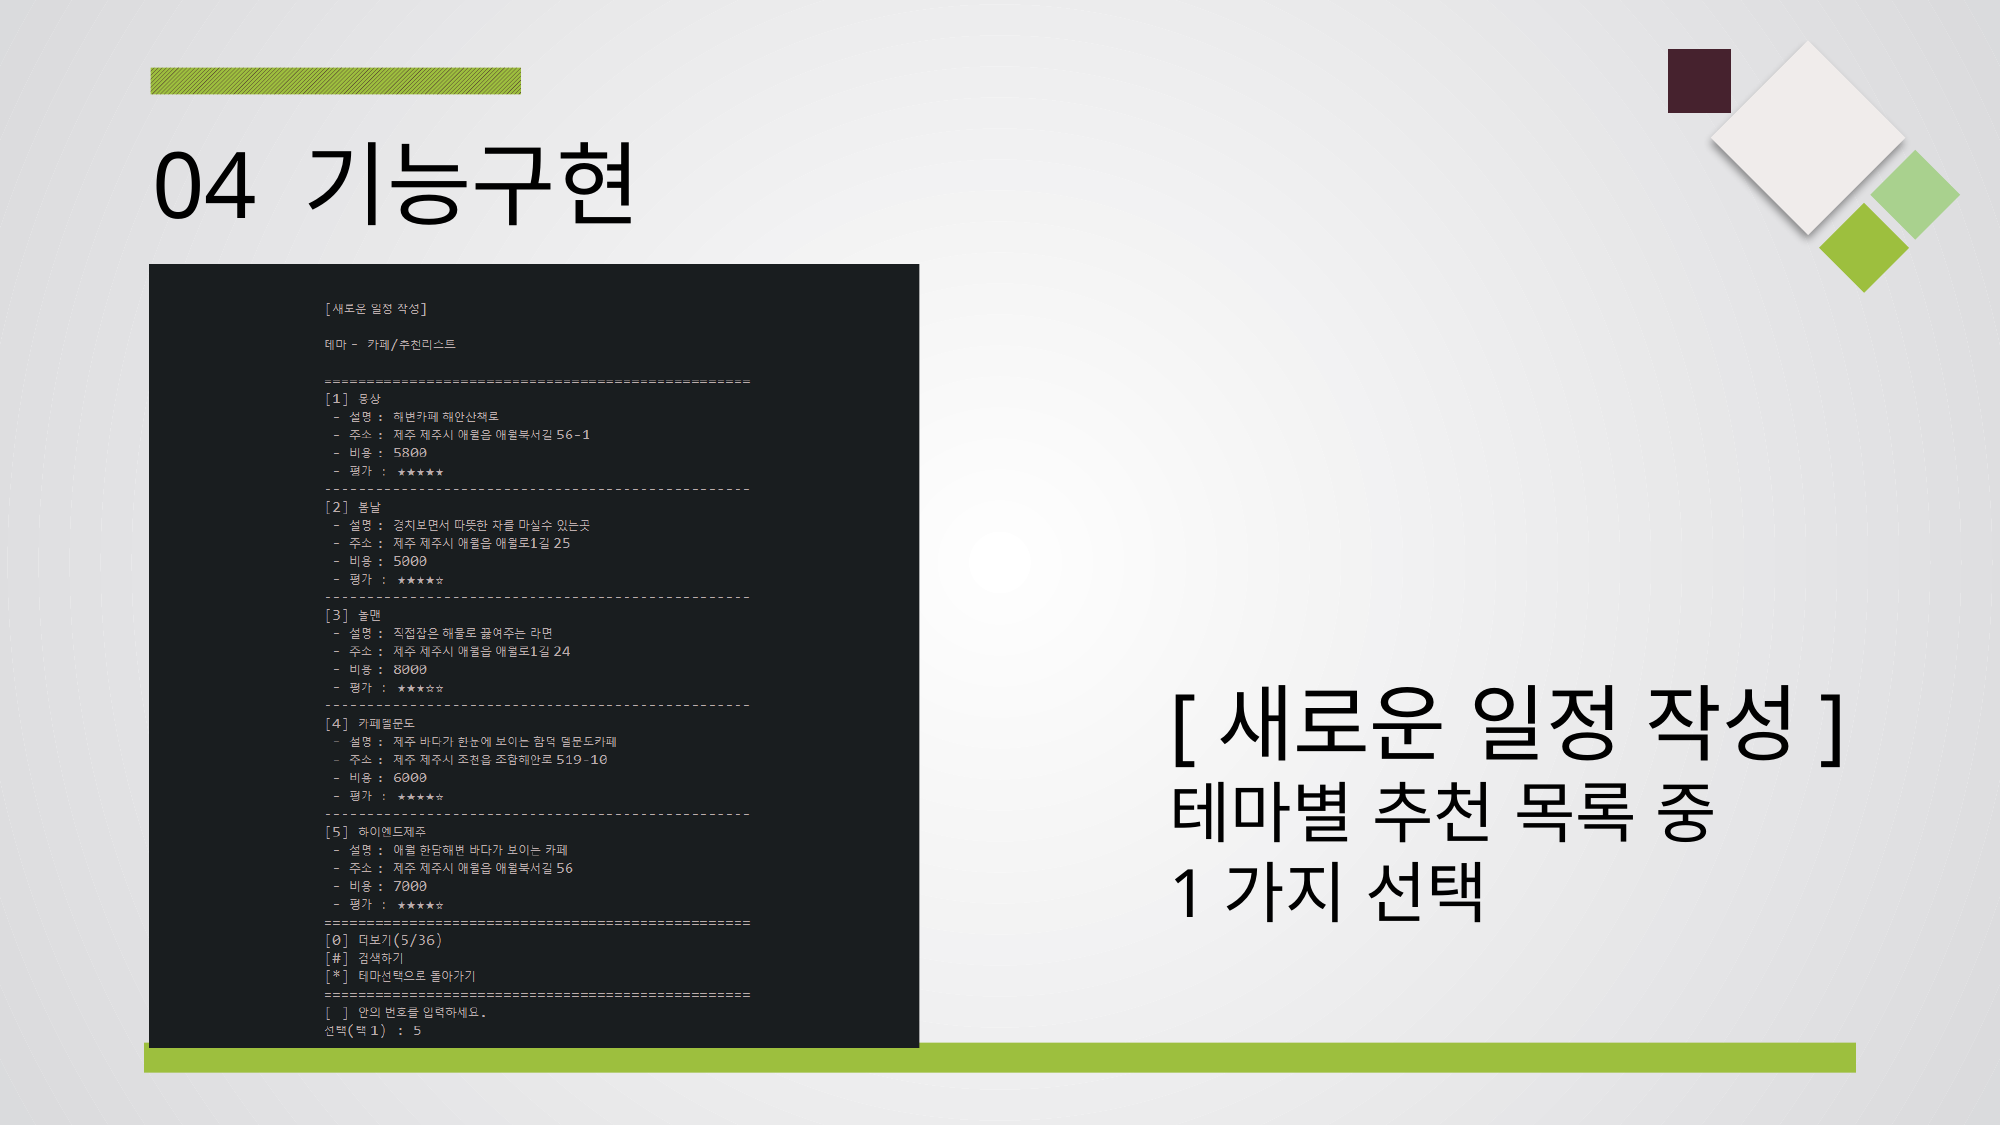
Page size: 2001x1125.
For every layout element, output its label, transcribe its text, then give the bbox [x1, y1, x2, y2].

text_box [새로운 일정 작성] 테마별 추천 목록 중 1가지 선택 [1154, 663, 1862, 939]
picture [149, 264, 920, 1049]
title 04 기능구현 [137, 101, 1707, 278]
